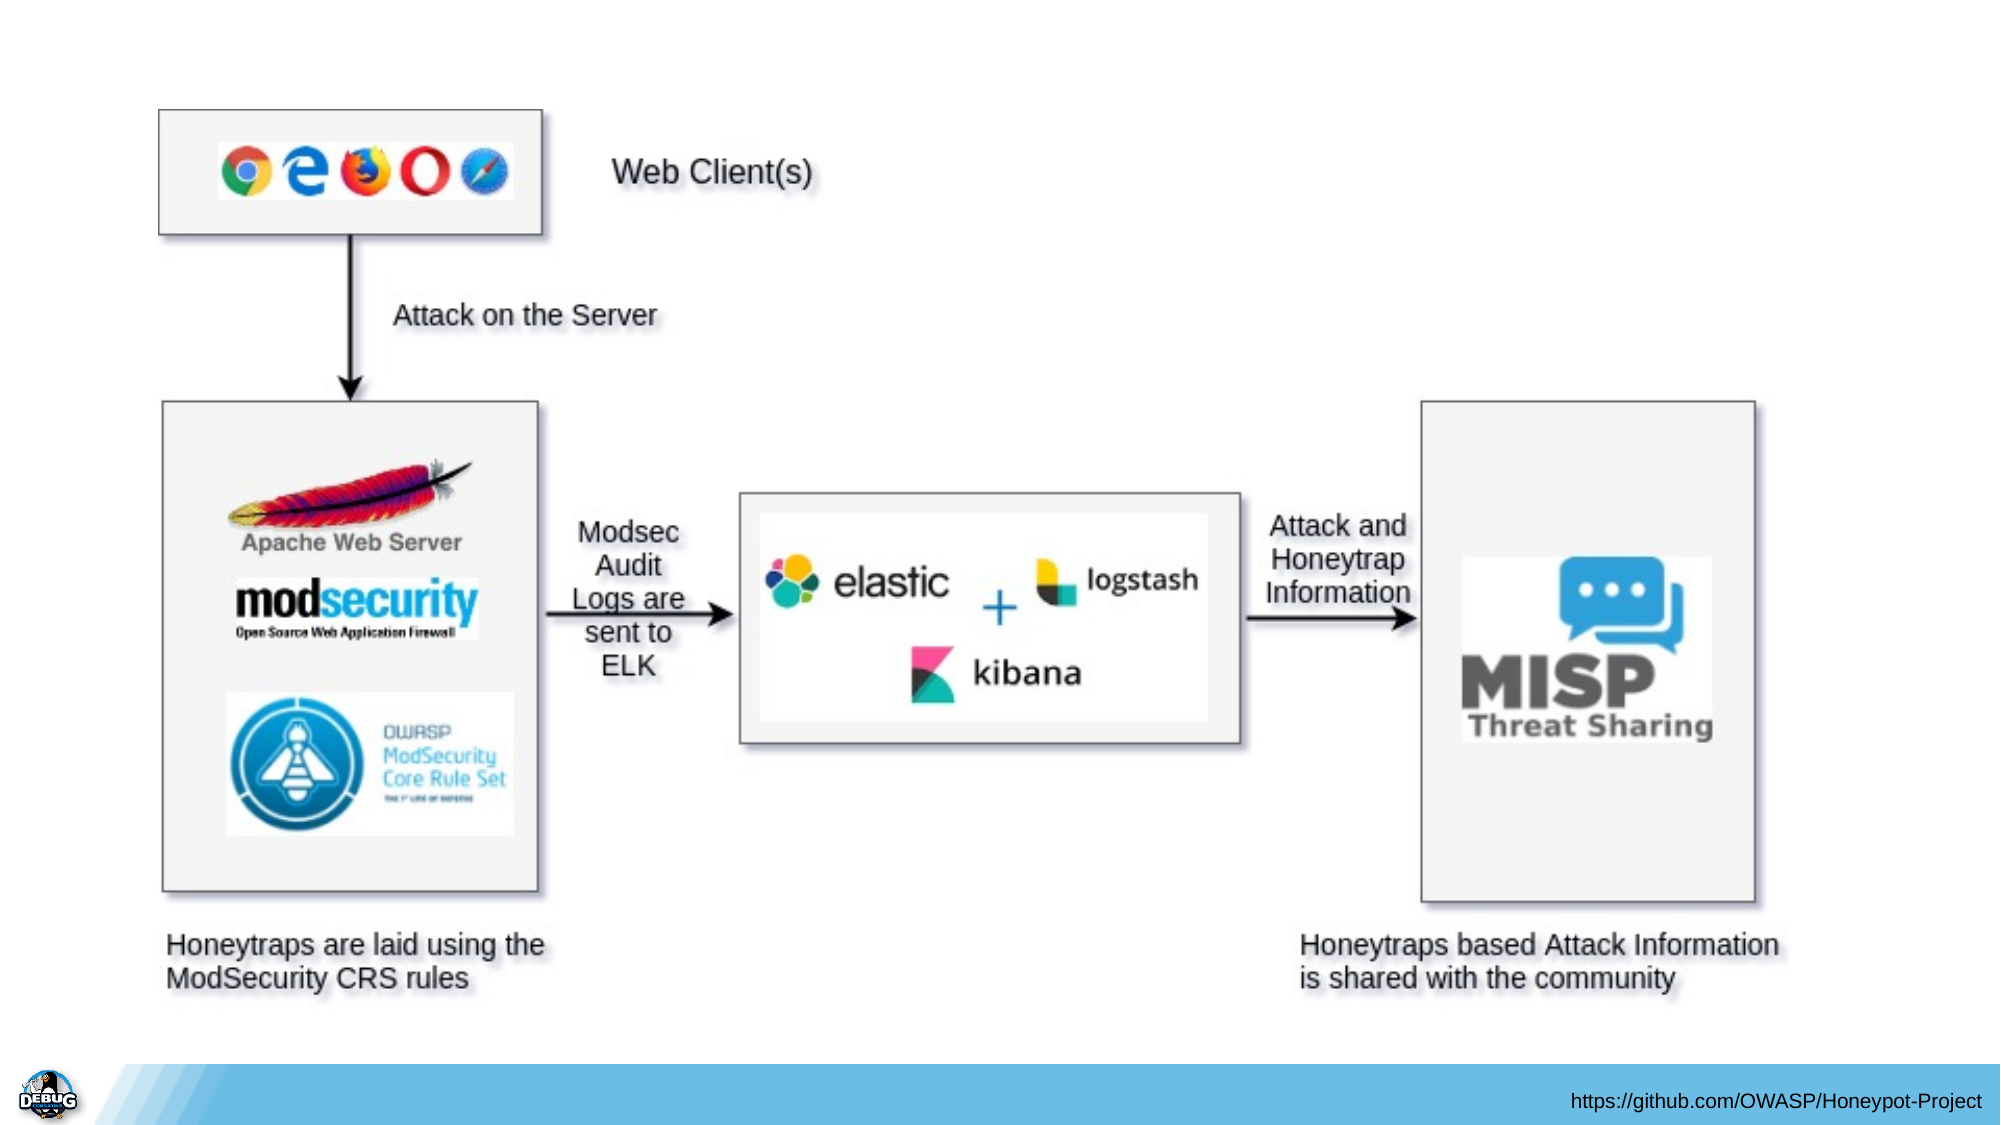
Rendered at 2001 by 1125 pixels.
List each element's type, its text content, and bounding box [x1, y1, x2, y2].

picture [158, 109, 1842, 1016]
text_box https://github.com/OWASP/Honeypot-Project [1556, 1080, 1998, 1121]
picture [17, 1064, 78, 1125]
